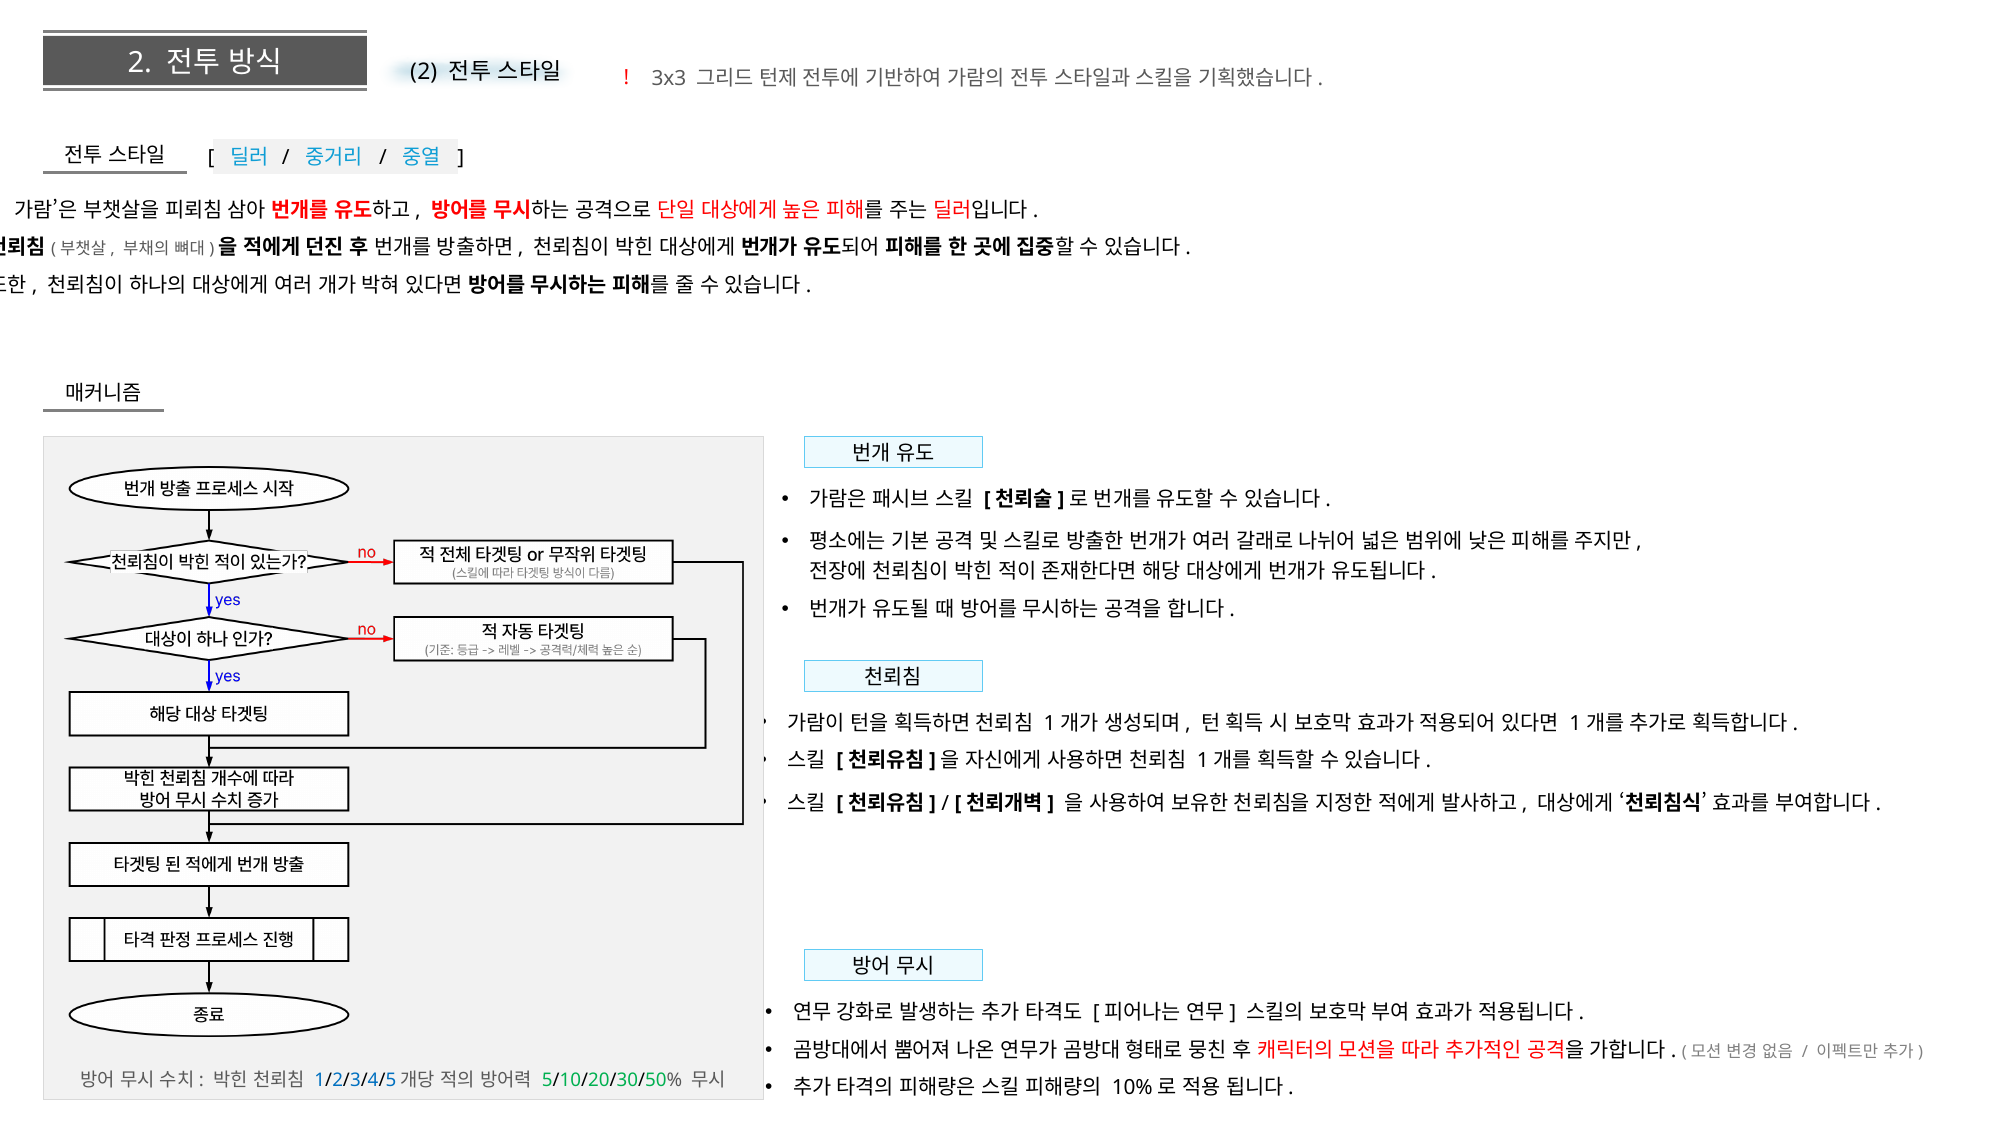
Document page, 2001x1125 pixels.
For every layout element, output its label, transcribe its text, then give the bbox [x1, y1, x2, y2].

text_box [ 딜러 / 중거리 / 중열 ] [207, 143, 464, 169]
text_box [42, 134, 188, 173]
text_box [803, 659, 1838, 814]
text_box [366, 50, 606, 91]
text_box ‘가람’은 부챗살을 피뢰침 삼아 번개를 유도하고, 방어를 무시하는 공격으로 단일 대상에게 높은 피해를 주는 딜러입니다. 천뢰침(부챗살, 부채의 뼈대)을 적에게 던진 후 번개를 방출하면, 천뢰침이 박힌 대상에게 번개가 유도되어 피해를 한 곳에 집중할 수 있습니다. 또한, 천뢰침이 하나의 대상에게 여러 개가 박혀 있다면 방어를 무시하는 피해를 줄 수 있습니다. [0, 172, 1197, 297]
text_box 3x3 그리드 턴제 전투에 기반하여 가람의 전투 스타일과 스킬을 기획했습니다. [623, 64, 1323, 90]
text_box [42, 435, 765, 1101]
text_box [42, 30, 368, 91]
text_box 방어 무시 수치: 박힌 천뢰침 1/2/3/4/5개당 적의 방어력 5/10/20/30/50% 무시 [79, 1066, 728, 1091]
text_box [42, 373, 165, 412]
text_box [803, 949, 1885, 1101]
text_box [803, 436, 1626, 623]
picture [62, 466, 744, 1037]
text_box [213, 139, 458, 143]
